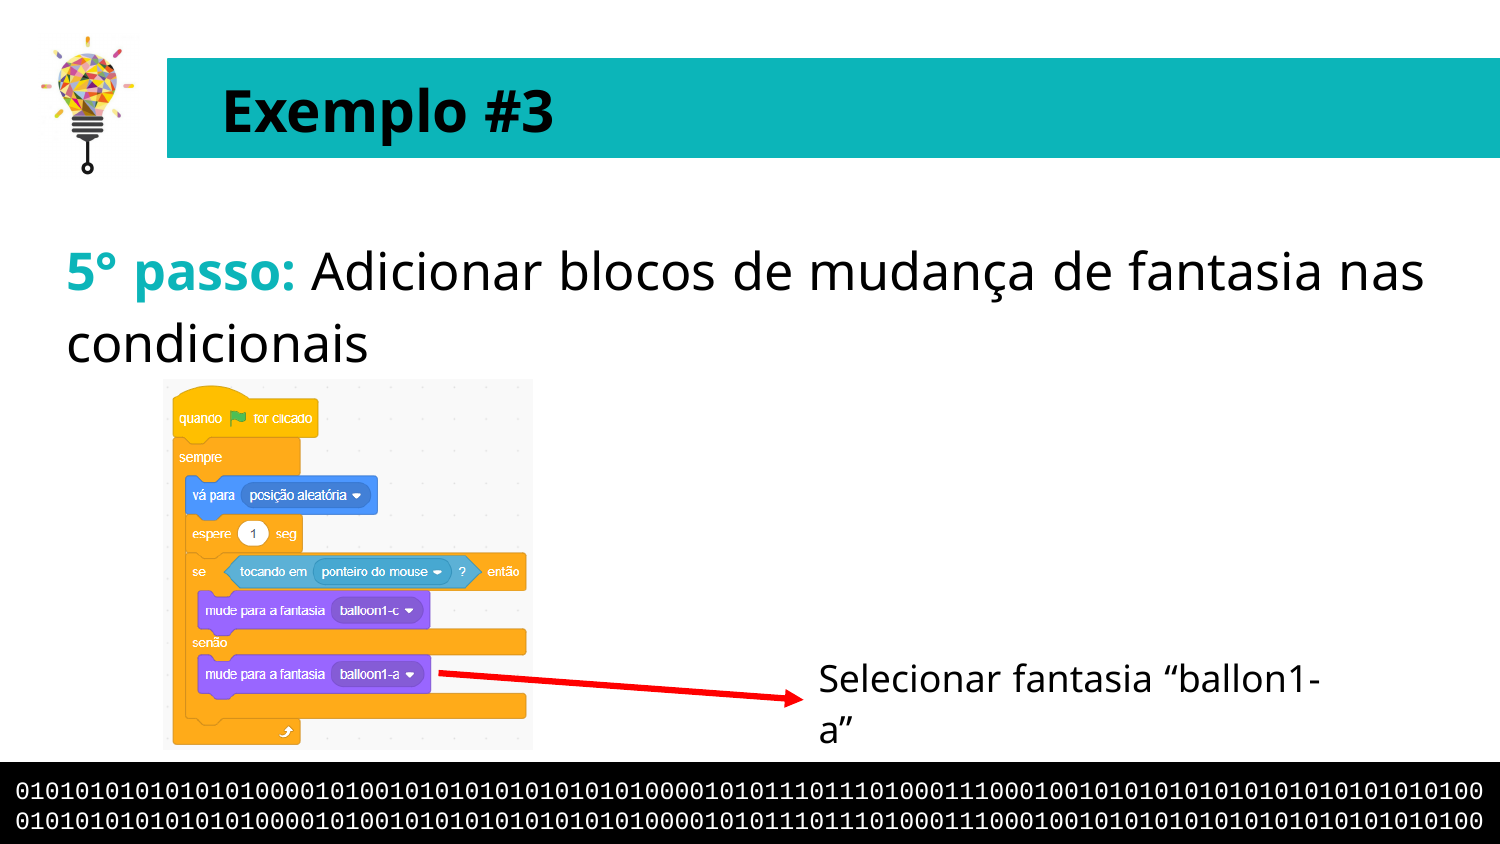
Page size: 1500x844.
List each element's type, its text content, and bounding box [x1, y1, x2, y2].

picture [38, 32, 140, 179]
text_box Selecionar fantasia “ballon1-a” [803, 633, 1337, 767]
text_box 0101010101010101000010100101010101010101010000101011101110100011100010010101010101010101010101010001010101010101010000101001010101010101010100001010111011101000111000100101010101010101010101010100 [0, 759, 1500, 841]
text_box [167, 58, 1500, 158]
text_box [438, 670, 804, 674]
title Exemplo #3 [206, 58, 1500, 153]
text_box 5° passo: Adicionar blocos de mudança de fantasia nas condicionais [51, 214, 1442, 388]
picture [163, 379, 534, 750]
